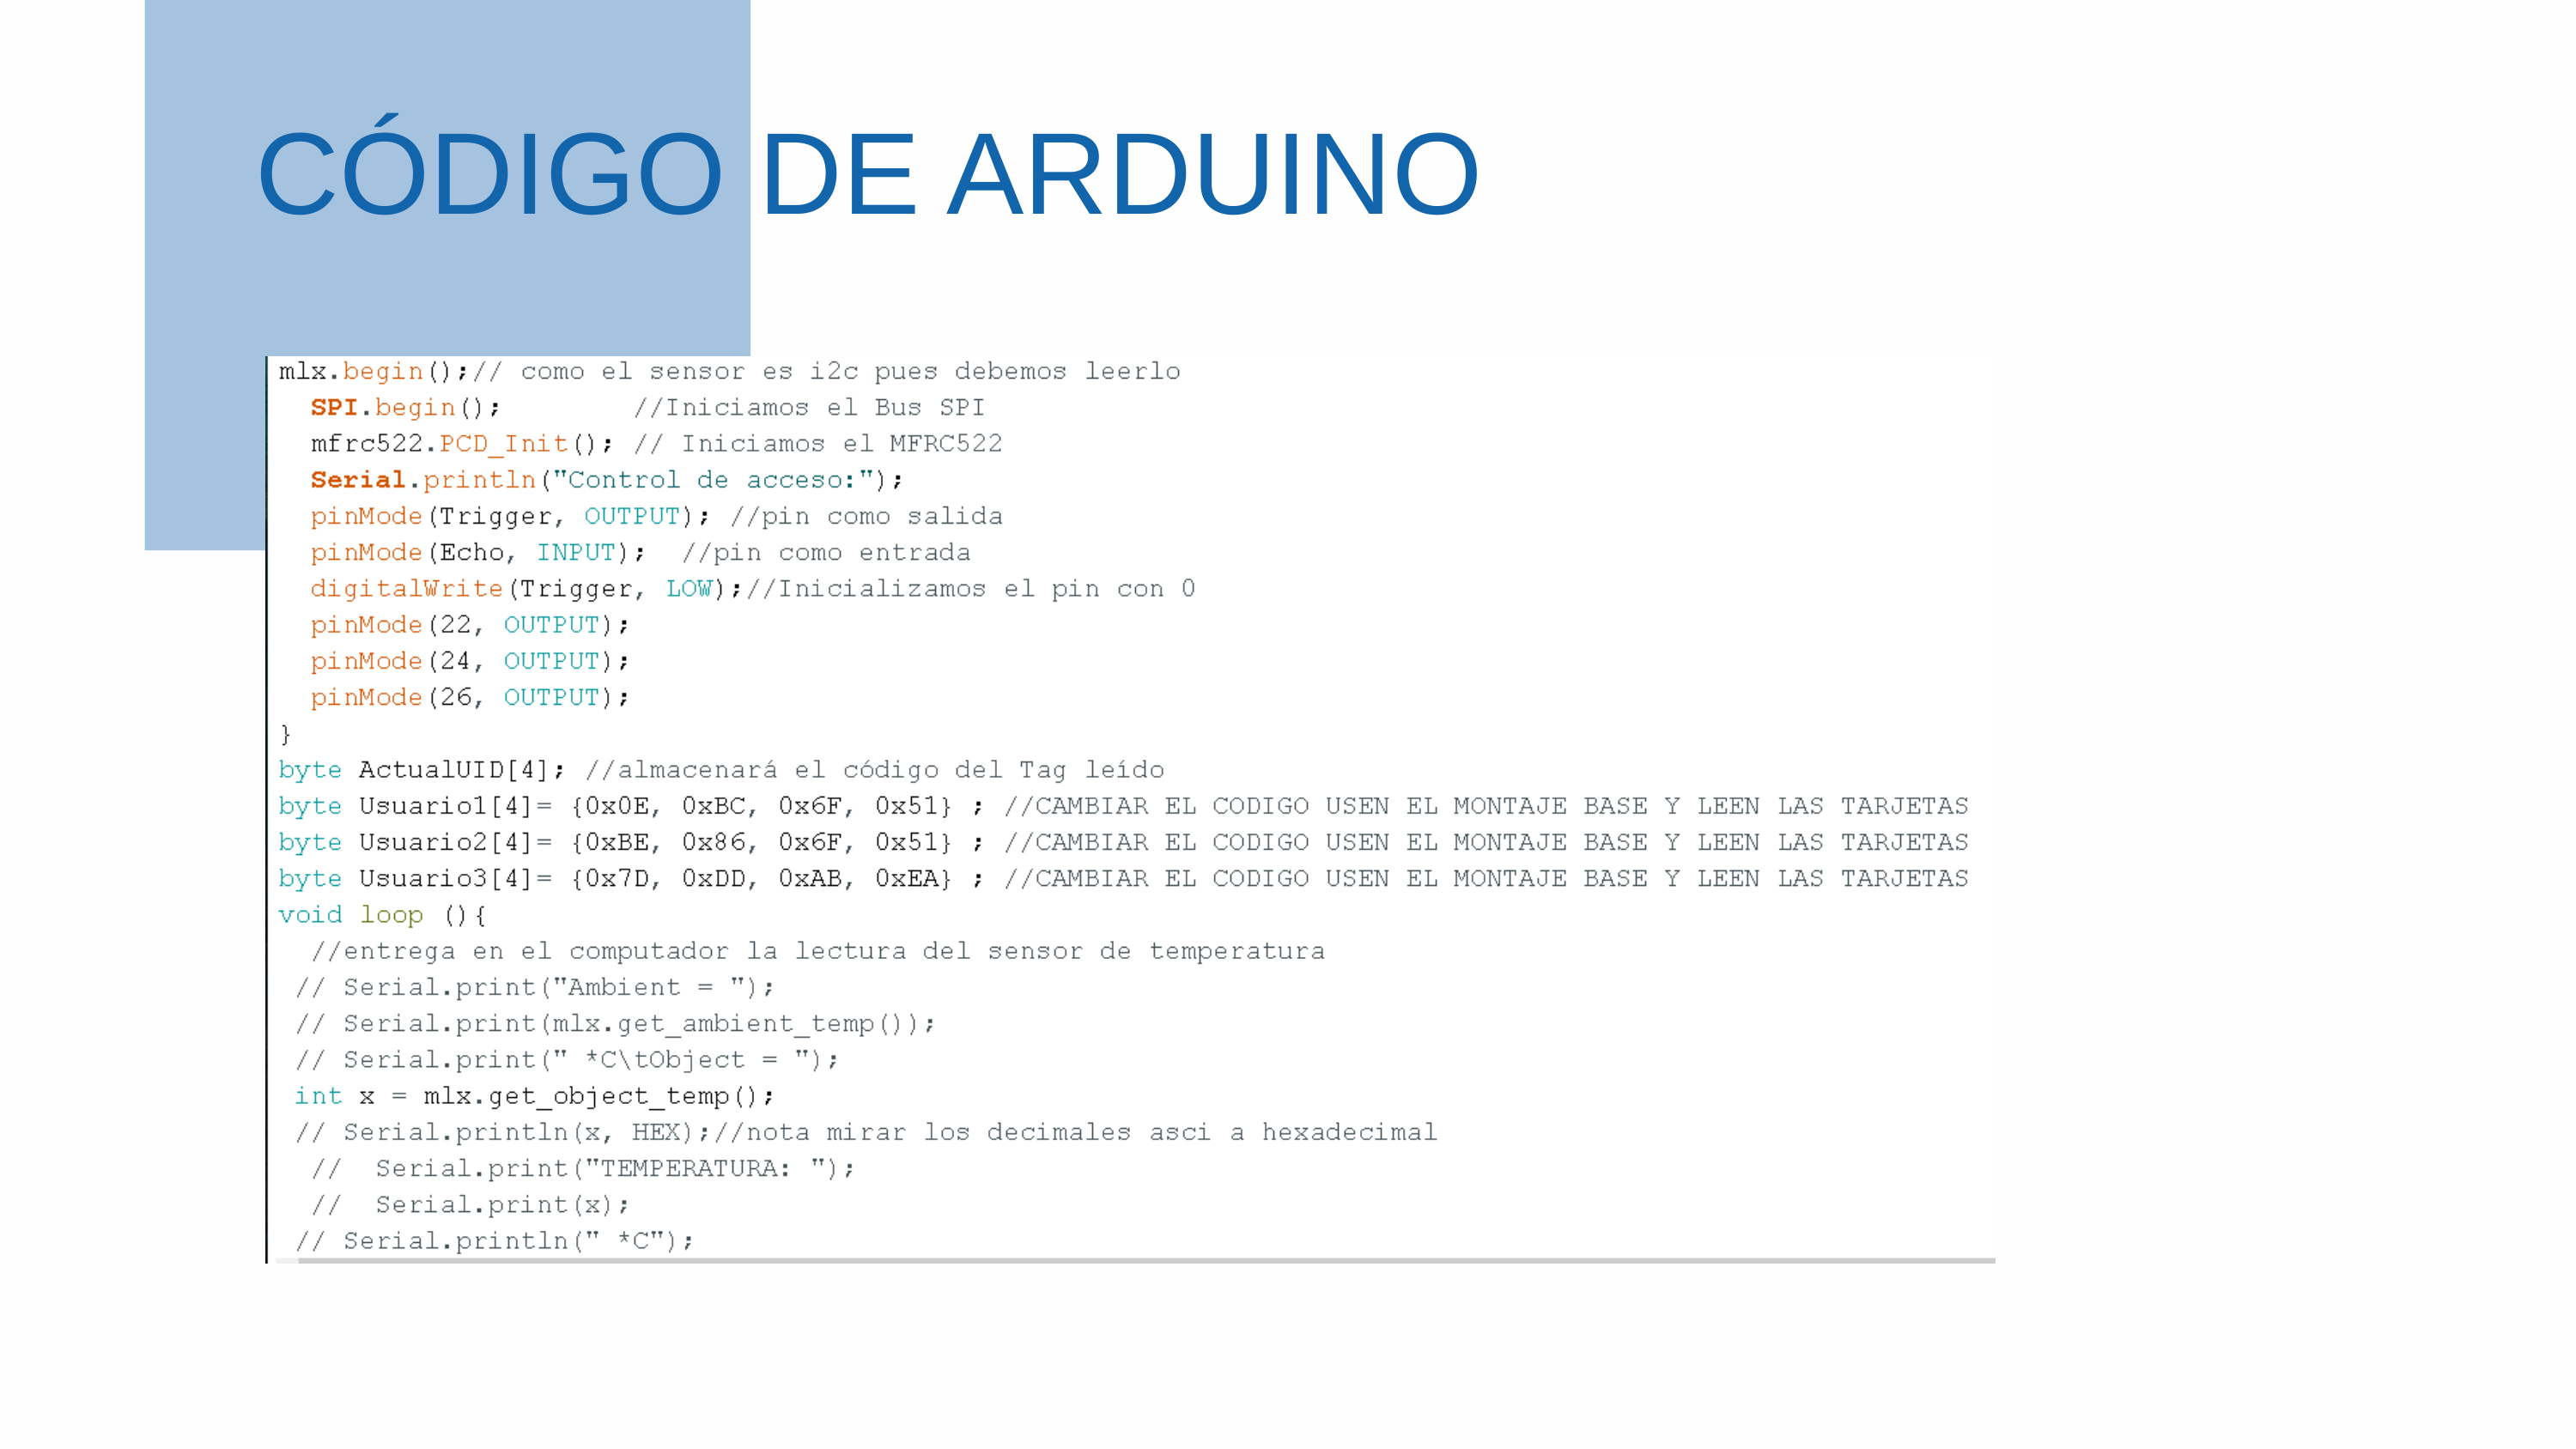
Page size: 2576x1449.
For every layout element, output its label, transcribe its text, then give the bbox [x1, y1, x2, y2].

text_box [144, 0, 751, 551]
picture [264, 355, 1996, 1264]
text_box CÓDIGO DE ARDUINO [255, 79, 2089, 238]
